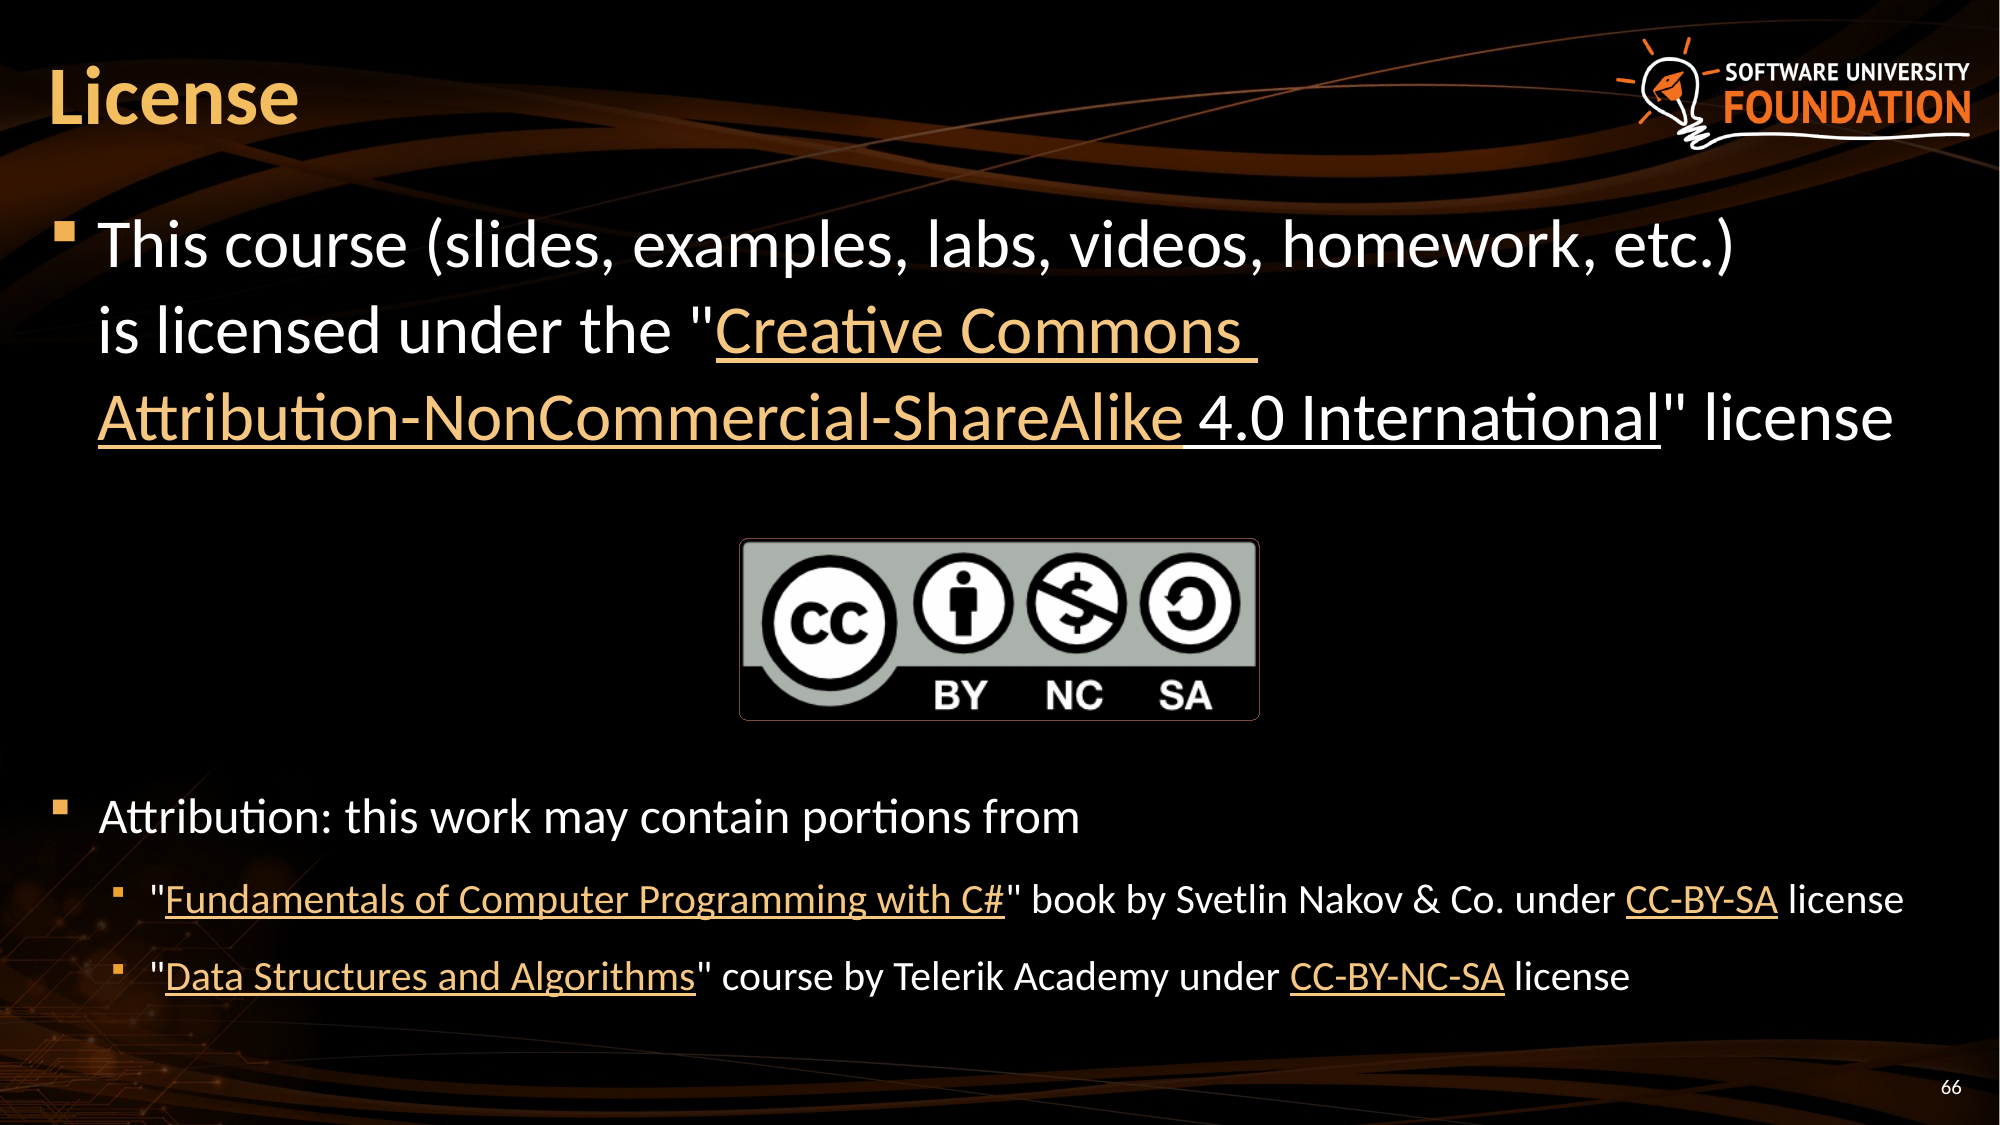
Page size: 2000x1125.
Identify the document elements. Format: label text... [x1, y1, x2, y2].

picture [0, 0, 2000, 1125]
list Attribution: this work may contain portions from "Fundamentals of Computer Programming with C#" book by Svetlin Nakov & Co. under CC-BY-SA license "Data Structures and Algorithms" course by Telerik Academy under CC-BY-NC-SA license [30, 774, 1968, 1103]
title License [30, 6, 1602, 189]
list This course (slides, examples, labs, videos, homework, etc.) is licensed under the "Creative Commons Attribution-NonCommercial-ShareAlike 4.0 International" license [31, 188, 1968, 484]
